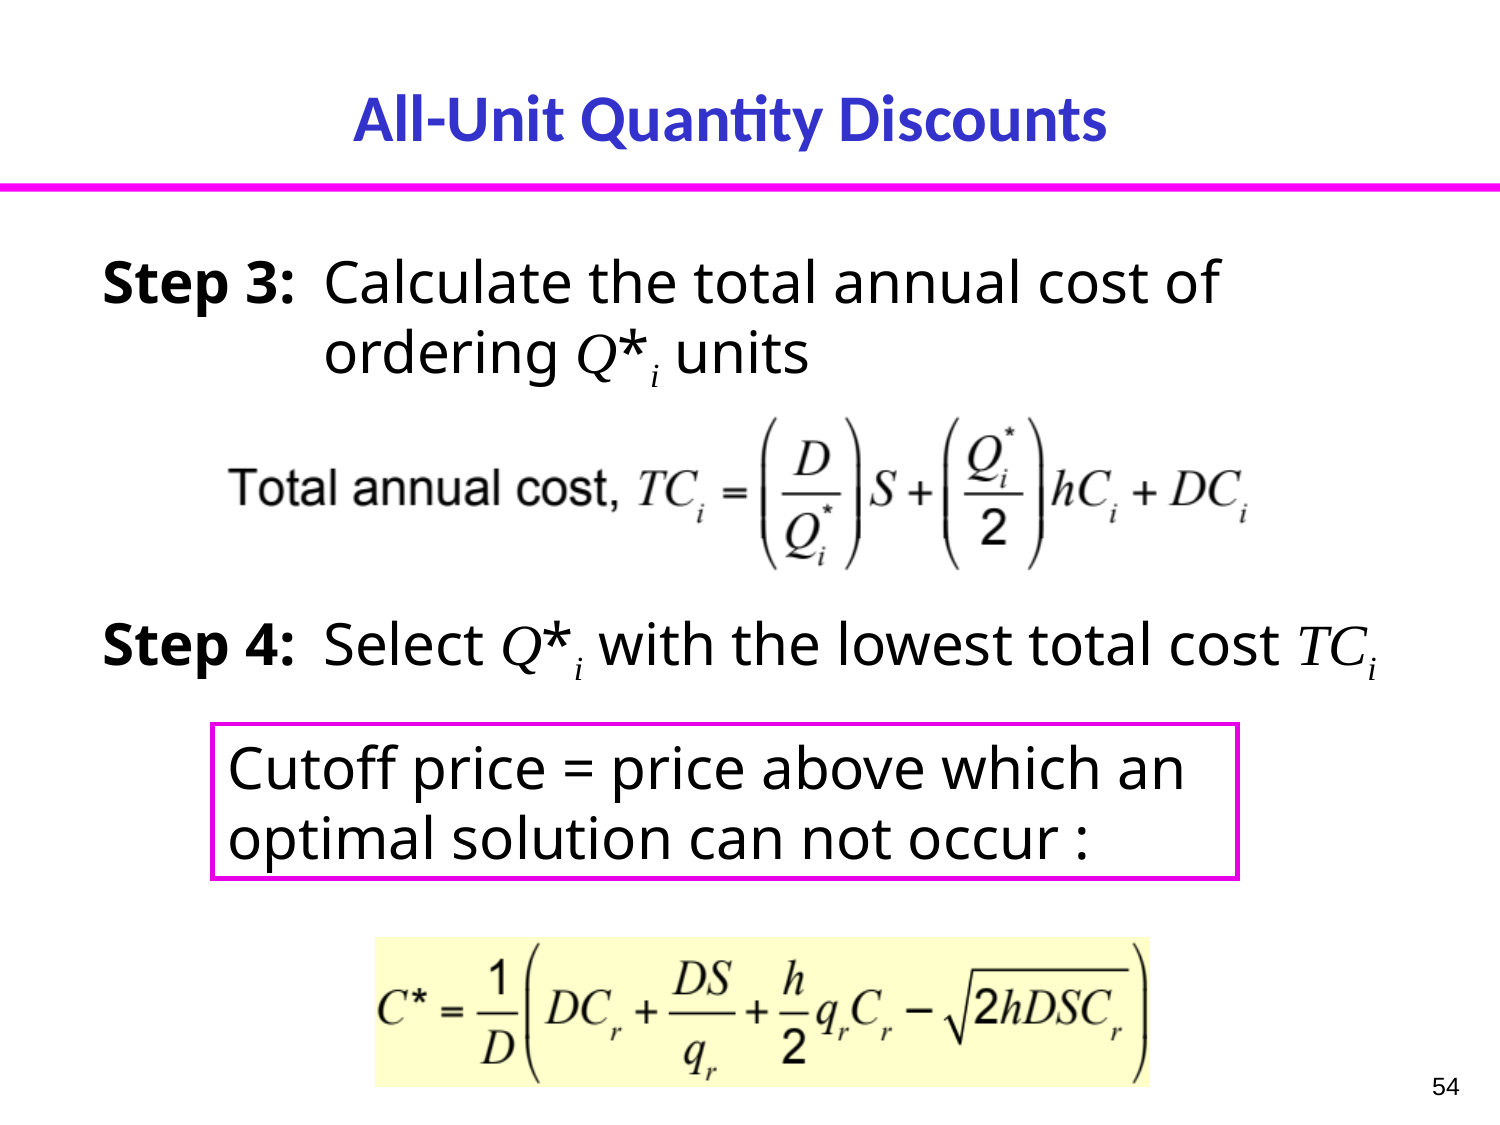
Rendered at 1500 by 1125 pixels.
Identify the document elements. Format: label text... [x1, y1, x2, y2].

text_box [224, 412, 1253, 574]
text_box Cutoff price = price above which an optimal solution can not occur : [212, 724, 1238, 879]
list Step 3: Calculate the total annual cost of ordering Q*i units [87, 237, 1413, 417]
title All-Unit Quantity Discounts [62, 43, 1400, 163]
slide_number 54 [1162, 1062, 1475, 1125]
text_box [374, 936, 1151, 1087]
text_box Step 4: Select Q*i with the lowest total cost TCi [87, 600, 1413, 719]
